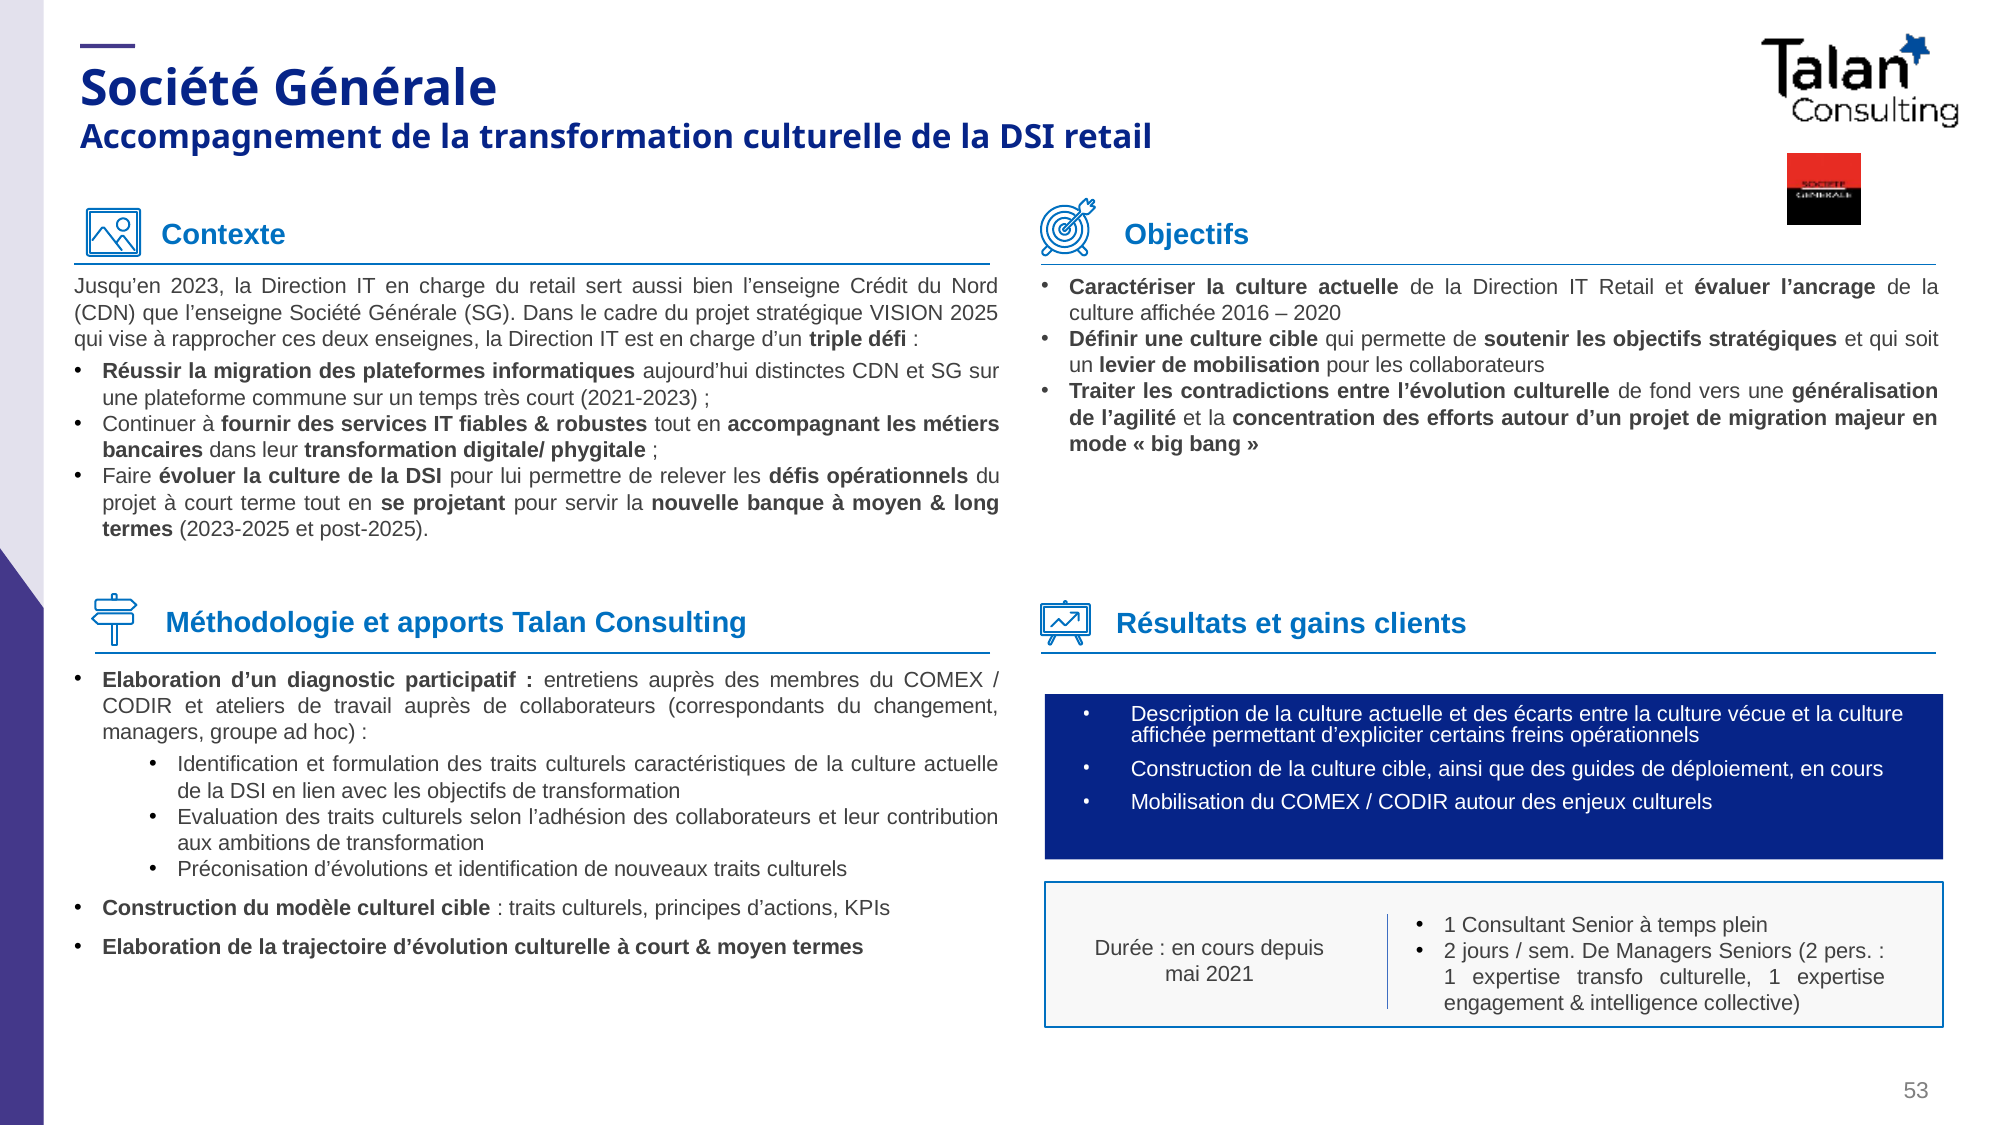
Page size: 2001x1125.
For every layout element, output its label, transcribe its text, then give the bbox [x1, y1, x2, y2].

text_box Jusqu’en 2023, la Direction IT en charge du retail sert aussi bien l’enseigne Crédit du Nord (CDN) que l’enseigne Société Générale (SG). Dans le cadre du projet stratégique VISION 2025 qui vise à rapprocher ces deux enseignes, la Direction IT est en charge d’un triple défi : Réussir la migration des plateformes informatiques aujourd’hui distinctes CDN et SG sur une plateforme commune sur un temps très court (2021-2023) ; Continuer à fournir des services IT fiables & robustes tout en accompagnant les métiers bancaires dans leur transformation digitale/ phygitale ; Faire évoluer la culture de la DSI pour lui permettre de relever les défis opérationnels du projet à court terme tout en se projetant pour servir la nouvelle banque à moyen & long termes (2023-2025 et post-2025). [74, 272, 1000, 566]
picture [1787, 152, 1862, 225]
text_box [86, 208, 141, 256]
picture [1746, 17, 1974, 145]
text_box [1040, 600, 1091, 645]
title Société Générale Accompagnement de la transformation culturelle de la DSI retail [65, 47, 1691, 115]
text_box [91, 593, 137, 645]
text_box Elaboration d’un diagnostic participatif : entretiens auprès des membres du COMEX / CODIR et ateliers de travail auprès de collaborateurs (correspondants du changement, managers, groupe ad hoc) : Identification et formulation des traits culturels caractéristiques de la culture actuelle de la DSI en lien avec les objectifs de transformation Evaluation des traits culturels selon l’adhésion des collaborateurs et leur contribution aux ambitions de transformation Préconisation d’évolutions et identification de nouveaux traits culturels Construction du modèle culturel cible : traits culturels, principes d’actions, KPIs Elaboration de la trajectoire d’évolution culturelle à court & moyen termes [74, 665, 1000, 1084]
text_box Méthodologie et apports Talan Consulting [150, 602, 859, 639]
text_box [1040, 198, 1096, 256]
text_box Contexte [145, 214, 855, 252]
text_box Résultats et gains clients [1101, 604, 1729, 639]
text_box Durée : en cours depuis mai 2021 [1068, 926, 1351, 966]
text_box Description de la culture actuelle et des écarts entre la culture vécue et la culture affichée permettant d’expliciter certains freins opérationnels Construction de la culture cible, ainsi que des guides de déploiement, en cours Mobilisation du COMEX / CODIR autour des enjeux culturels [1044, 694, 1944, 860]
text_box Caractériser la culture actuelle de la Direction IT Retail et évaluer l’ancrage de la culture affichée 2016 – 2020 Définir une culture cible qui permette de soutenir les objectifs stratégiques et qui soit un levier de mobilisation pour les collaborateurs Traiter les contradictions entre l’évolution culturelle de fond vers une généralisation de l’agilité et la concentration des efforts autour d’un projet de migration majeur en mode « big bang » [1040, 272, 1939, 544]
text_box [1044, 882, 1944, 1028]
text_box Objectifs [1108, 214, 1788, 252]
text_box 1 Consultant Senior à temps plein 2 jours / sem. De Managers Seniors (2 pers. : 1 expertise transfo culturelle, 1 expertise engagement & intelligence collective) [1400, 885, 1901, 1040]
